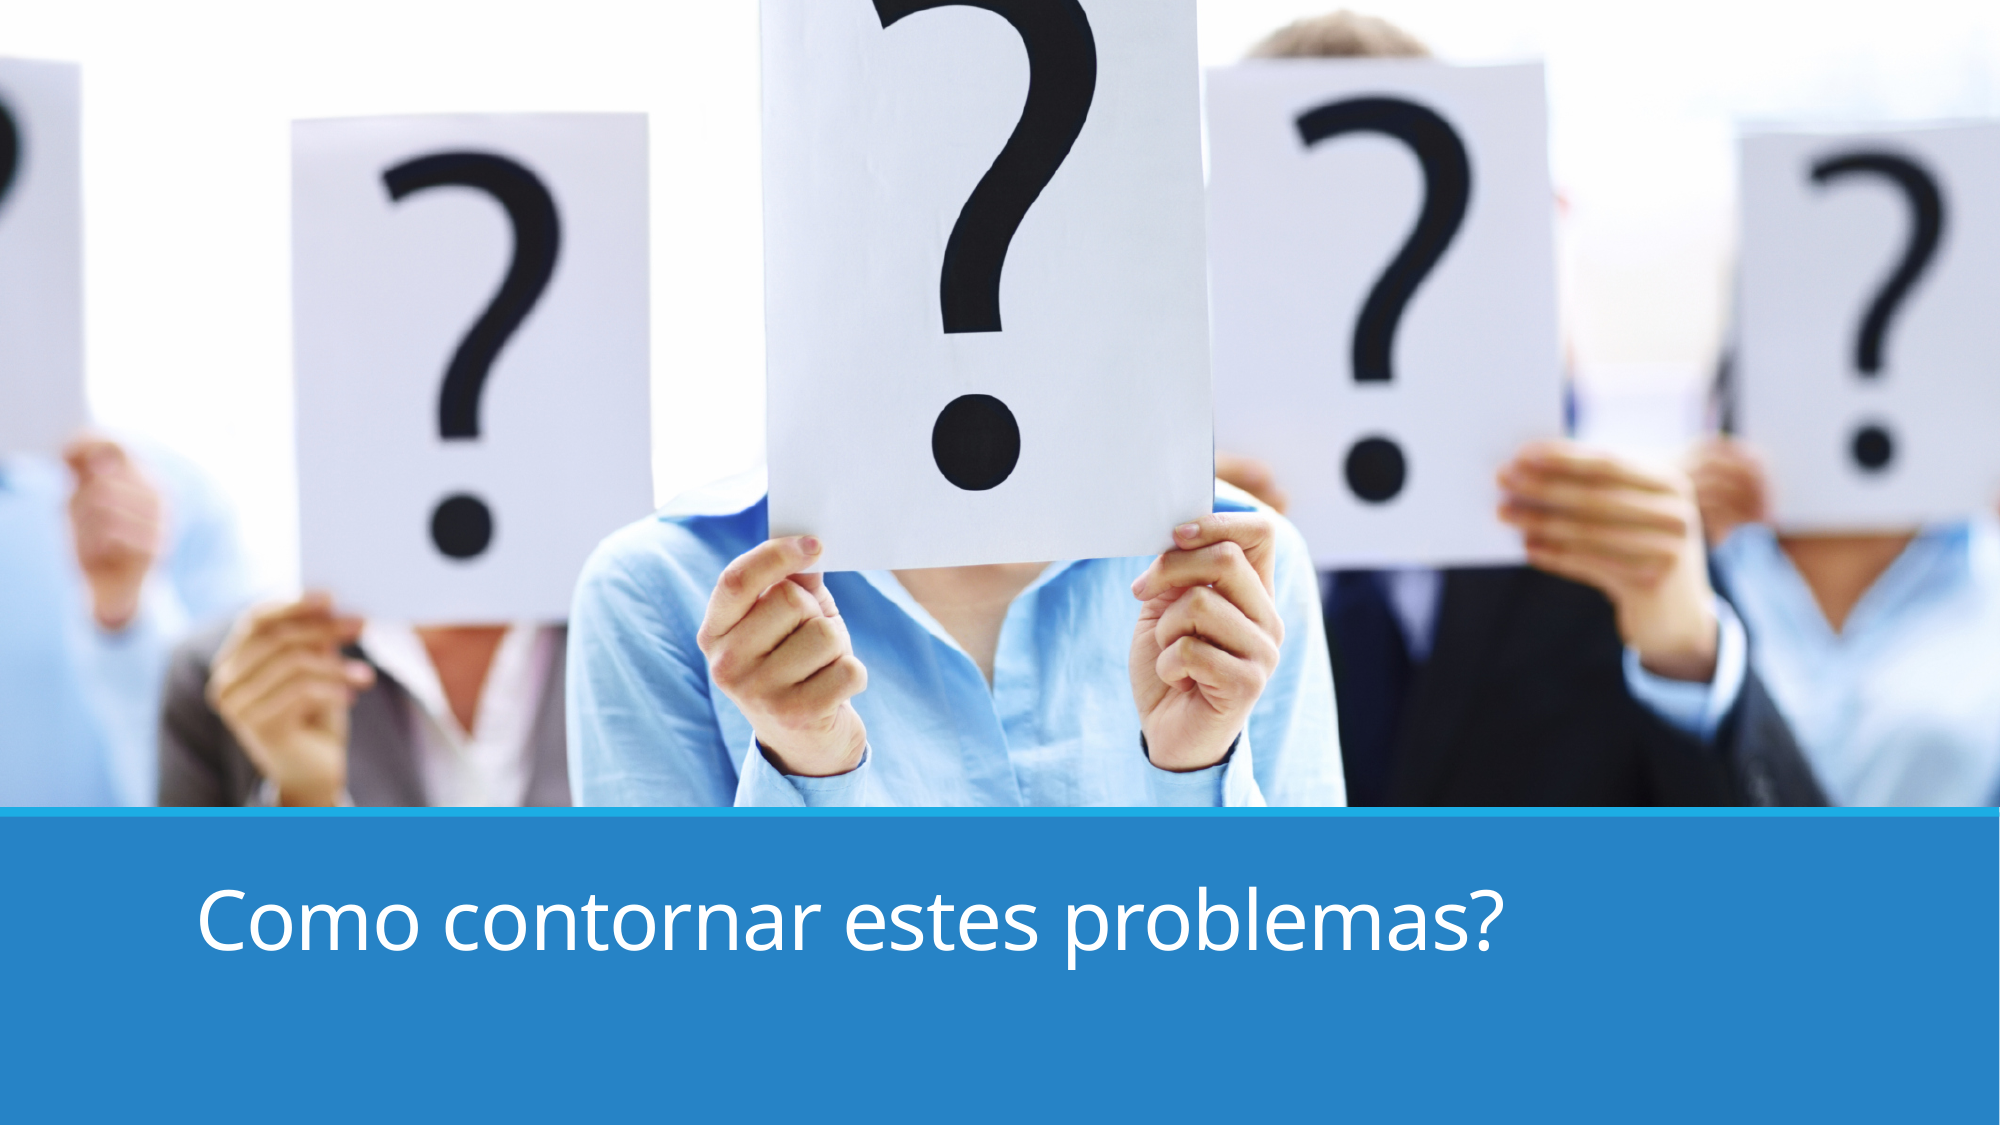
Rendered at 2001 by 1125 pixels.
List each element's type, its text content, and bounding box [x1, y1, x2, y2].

title Como contornar estes problemas? [180, 832, 1839, 968]
picture [0, 0, 2000, 807]
